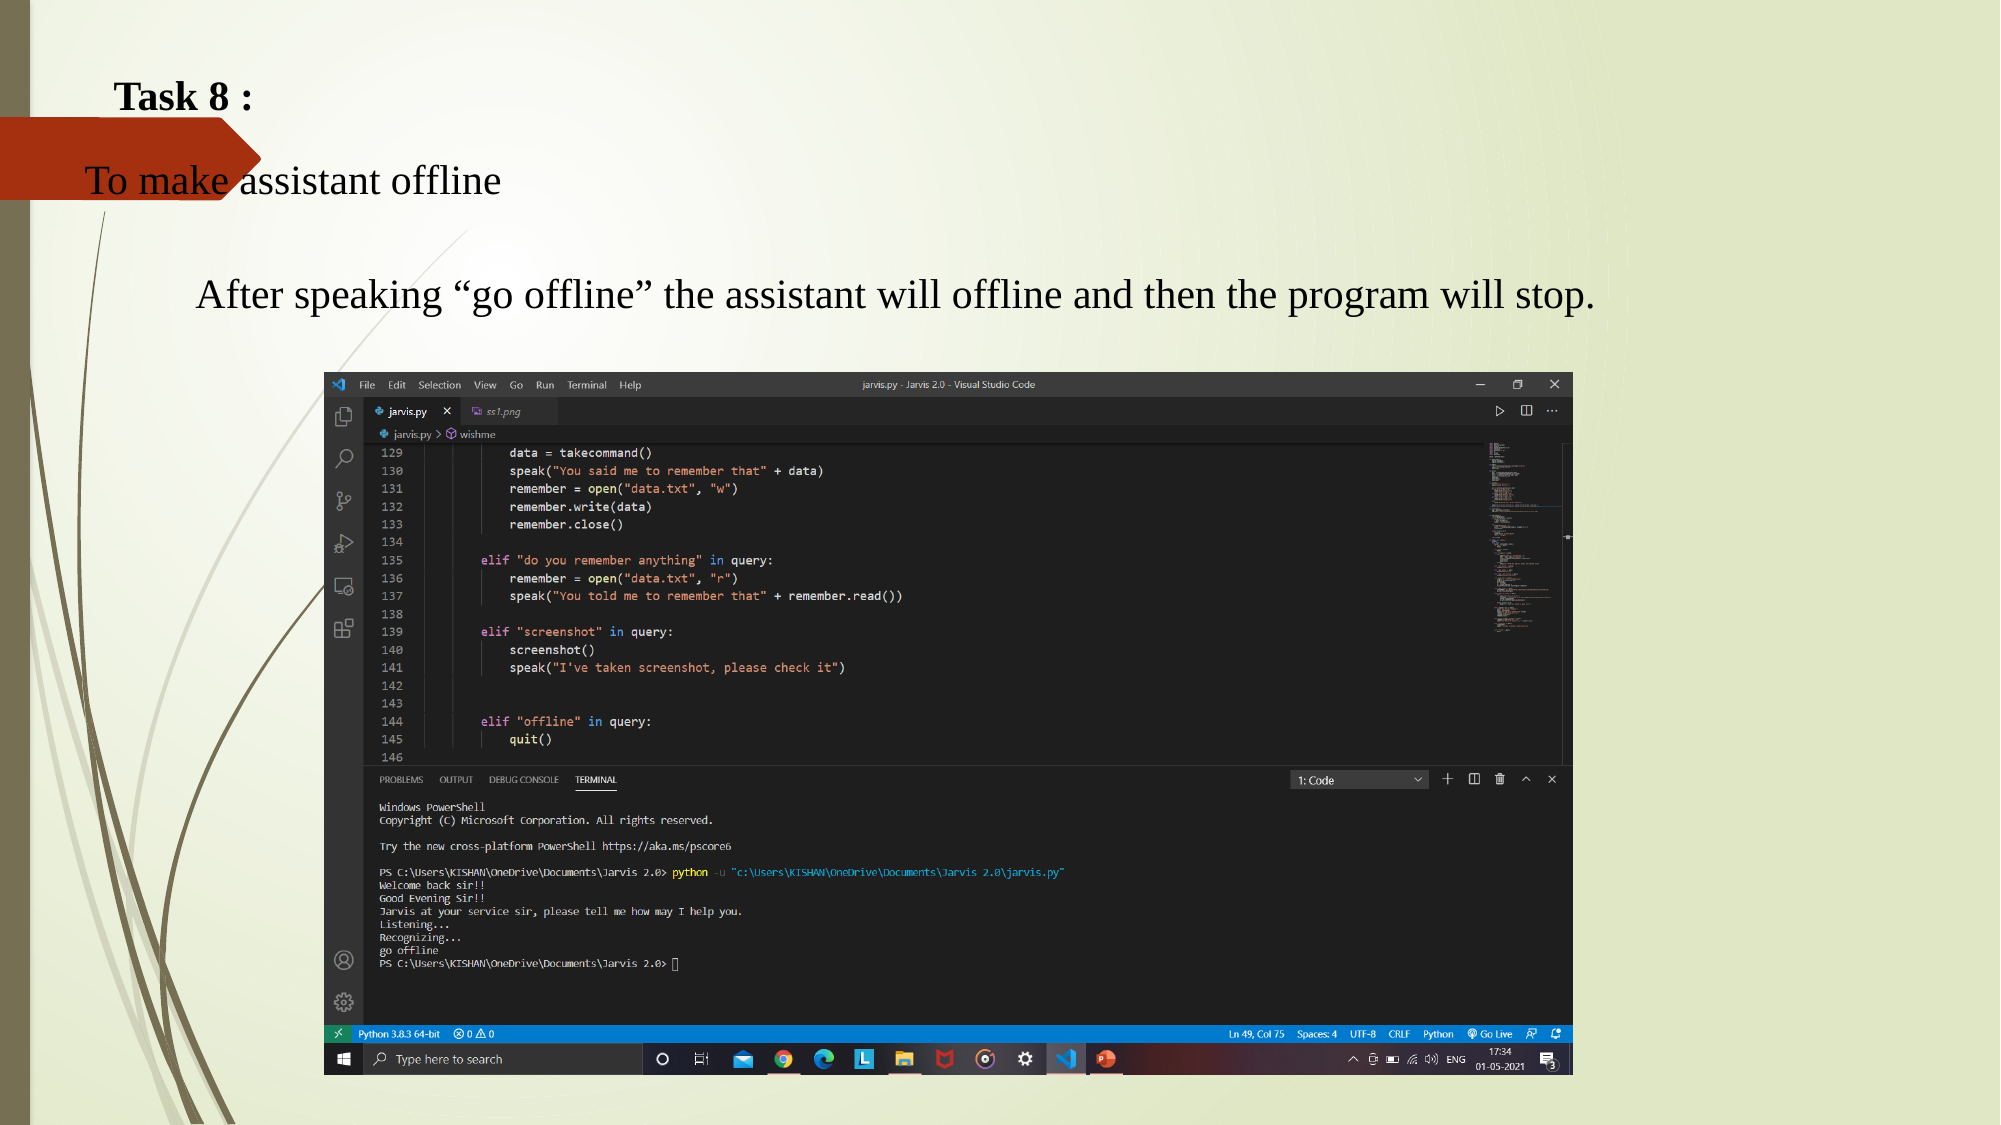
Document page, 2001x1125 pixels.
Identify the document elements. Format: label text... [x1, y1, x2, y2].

text_box After speaking “go offline” the assistant will offline and then the program will stop. [180, 259, 1717, 324]
picture [324, 372, 1574, 1076]
text_box Task 8 : [98, 61, 462, 126]
text_box To make assistant offline [69, 145, 1011, 211]
